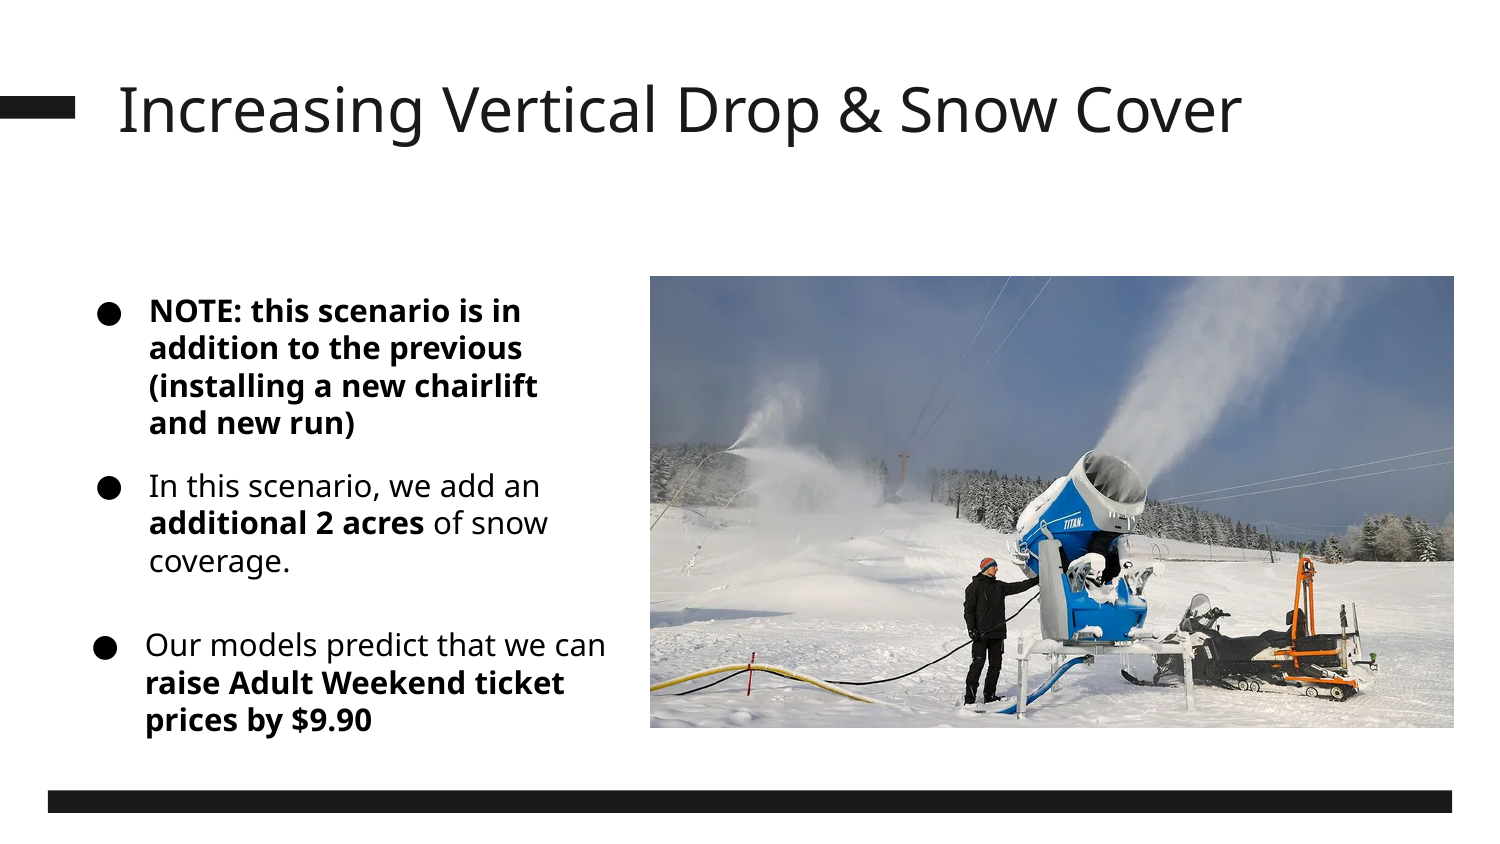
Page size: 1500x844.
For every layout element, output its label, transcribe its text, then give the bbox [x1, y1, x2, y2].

text_box In this scenario, we add an additional 2 acres of snow coverage. [58, 451, 621, 594]
text_box NOTE: this scenario is in addition to the previous (installing a new chairlift and new run) [58, 276, 621, 451]
title Increasing Vertical Drop & Snow Cover [118, 69, 1382, 145]
text_box Our models predict that we can raise Adult Weekend ticket prices by $9.90 [54, 610, 625, 753]
picture [650, 275, 1454, 729]
